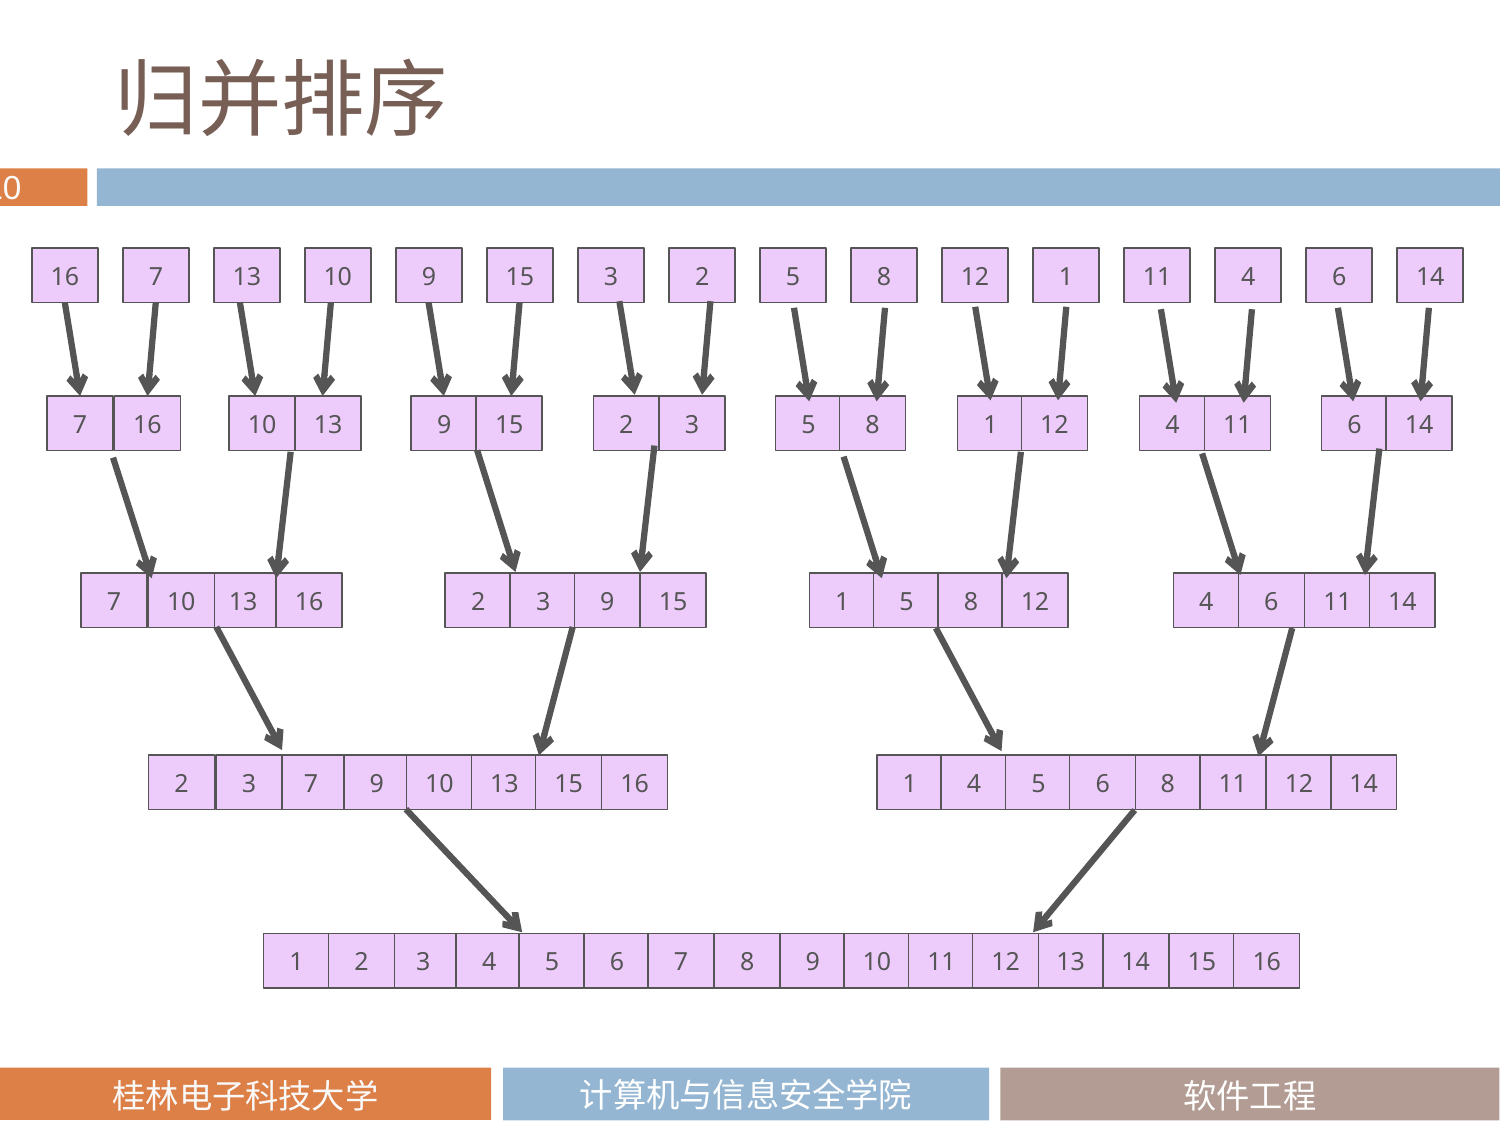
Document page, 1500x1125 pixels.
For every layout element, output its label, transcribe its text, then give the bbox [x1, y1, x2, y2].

text_box 7 [648, 933, 715, 988]
text_box 16 [276, 572, 343, 628]
title 归并排序 [99, 37, 1438, 155]
text_box 7 [81, 572, 147, 628]
text_box 8 [839, 395, 906, 451]
text_box 2 [593, 395, 660, 451]
text_box 6 [583, 933, 648, 988]
text_box 2 [669, 247, 735, 303]
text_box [1258, 628, 1293, 757]
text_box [1160, 309, 1177, 403]
text_box 4 [456, 933, 518, 988]
text_box 7 [122, 247, 189, 303]
text_box 10 [406, 755, 471, 809]
text_box 5 [873, 572, 938, 628]
text_box 4 [1173, 572, 1238, 628]
text_box 16 [1233, 933, 1300, 988]
text_box 13 [471, 755, 535, 810]
text_box 16 [31, 247, 98, 303]
text_box 2 [328, 933, 395, 988]
text_box 3 [577, 247, 644, 303]
text_box 16 [114, 395, 181, 451]
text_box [935, 628, 1002, 752]
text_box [239, 302, 256, 396]
text_box 3 [510, 572, 574, 628]
text_box 5 [1005, 755, 1069, 810]
text_box 16 [602, 755, 668, 810]
text_box 1 [957, 395, 1021, 451]
text_box 14 [1330, 755, 1397, 810]
text_box 15 [486, 247, 553, 303]
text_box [1243, 309, 1252, 403]
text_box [1364, 448, 1380, 575]
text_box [477, 450, 516, 572]
text_box 15 [535, 755, 602, 810]
text_box 7 [282, 755, 343, 810]
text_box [64, 302, 81, 396]
text_box 8 [1136, 755, 1199, 810]
text_box 13 [1039, 933, 1102, 988]
text_box 9 [779, 933, 843, 988]
text_box 14 [1397, 247, 1464, 303]
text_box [538, 627, 573, 756]
text_box 6 [1321, 395, 1386, 451]
text_box 8 [938, 572, 1002, 628]
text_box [793, 307, 810, 402]
text_box 11 [1304, 572, 1369, 628]
text_box 2 [148, 755, 215, 810]
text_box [428, 302, 444, 396]
text_box 3 [216, 755, 282, 810]
text_box 14 [1386, 395, 1453, 451]
text_box 15 [476, 395, 543, 451]
text_box 5 [775, 395, 839, 451]
text_box 6 [1069, 755, 1136, 810]
text_box 4 [940, 755, 1005, 810]
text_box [216, 627, 282, 751]
text_box 13 [215, 572, 276, 627]
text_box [1202, 453, 1241, 576]
text_box 2 [445, 572, 510, 628]
text_box 12 [1266, 755, 1330, 810]
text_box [1006, 451, 1021, 579]
text_box 3 [660, 395, 726, 451]
text_box 12 [942, 247, 1009, 303]
text_box 9 [343, 755, 406, 810]
text_box 10 [843, 933, 908, 988]
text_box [1057, 306, 1067, 401]
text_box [876, 307, 885, 402]
text_box 10 [229, 395, 295, 451]
text_box 11 [908, 933, 972, 988]
text_box 5 [518, 933, 583, 988]
text_box 12 [1002, 572, 1069, 628]
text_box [511, 302, 520, 396]
text_box 8 [851, 247, 918, 303]
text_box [405, 809, 523, 933]
text_box 11 [1199, 755, 1266, 810]
text_box 11 [1124, 247, 1191, 303]
text_box 6 [1238, 572, 1304, 628]
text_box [639, 445, 655, 572]
text_box 1 [876, 755, 940, 810]
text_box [702, 301, 711, 395]
text_box 10 [304, 247, 371, 303]
text_box 5 [760, 247, 826, 303]
text_box 1 [263, 933, 328, 988]
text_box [843, 456, 882, 579]
text_box 9 [395, 247, 462, 303]
text_box 1 [1033, 247, 1100, 303]
text_box 3 [395, 933, 456, 988]
text_box 7 [47, 395, 114, 451]
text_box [147, 302, 156, 396]
text_box 12 [972, 933, 1039, 988]
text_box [322, 302, 331, 396]
text_box 14 [1102, 933, 1169, 988]
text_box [1420, 307, 1429, 402]
text_box 13 [213, 247, 280, 303]
text_box 4 [1215, 247, 1282, 303]
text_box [619, 301, 635, 395]
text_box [113, 457, 152, 579]
text_box 15 [641, 572, 707, 628]
text_box 4 [1139, 395, 1204, 451]
text_box 15 [1169, 933, 1233, 988]
text_box 1 [809, 572, 873, 628]
text_box 14 [1369, 572, 1436, 628]
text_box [1033, 810, 1135, 933]
text_box 9 [574, 572, 641, 628]
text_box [1337, 307, 1354, 402]
text_box 11 [1204, 395, 1271, 451]
text_box 13 [295, 395, 362, 451]
text_box 12 [1021, 395, 1088, 451]
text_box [276, 451, 291, 579]
text_box 9 [411, 395, 476, 451]
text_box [975, 306, 991, 401]
text_box 10 [148, 572, 215, 628]
text_box 8 [715, 933, 779, 988]
text_box 6 [1306, 247, 1373, 303]
